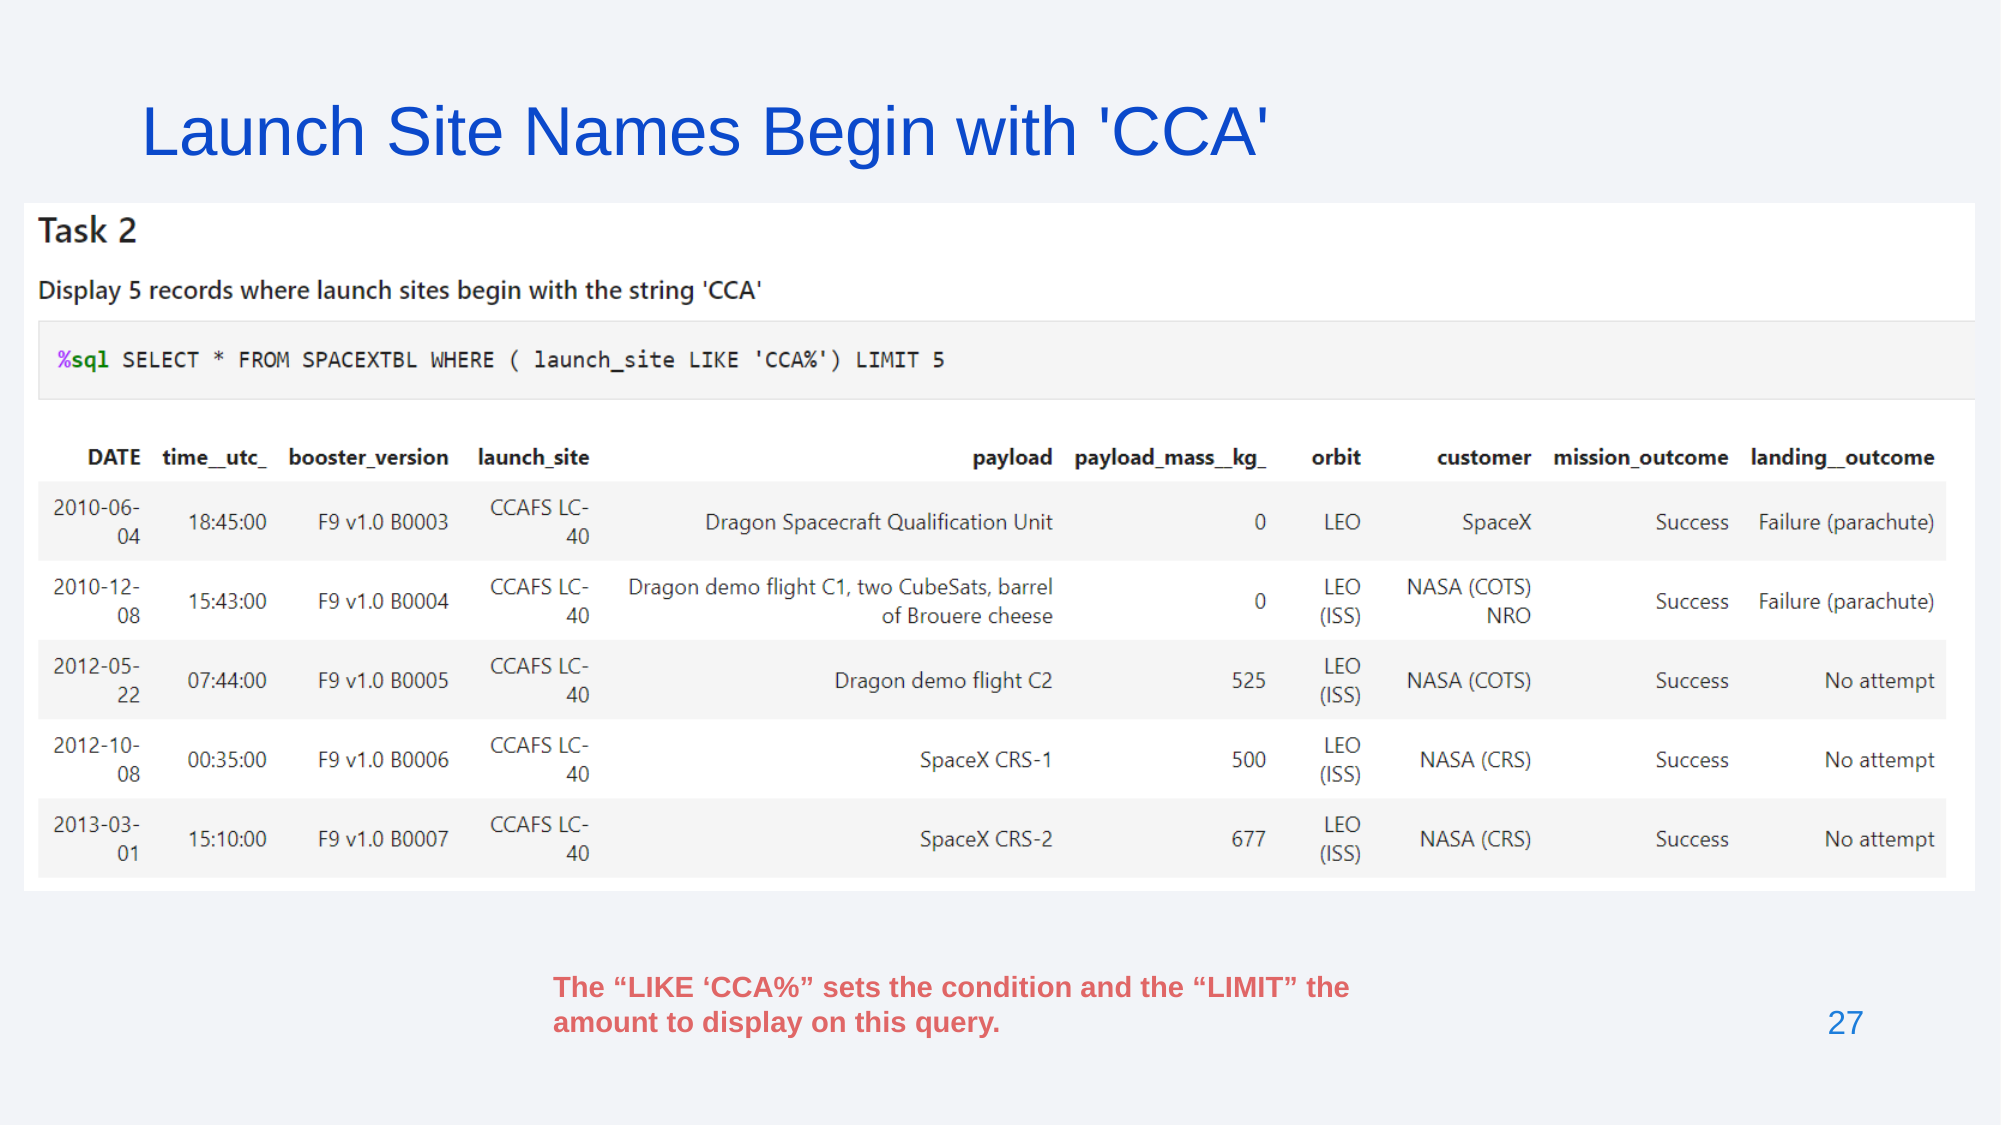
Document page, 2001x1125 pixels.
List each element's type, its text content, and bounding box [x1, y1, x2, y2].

text_box The “LIKE ‘CCA%” sets the condition and the “LIMIT” the amount to display on this query. [538, 953, 1440, 1054]
picture [0, 0, 2001, 1125]
slide_number ‹#› [1429, 988, 1880, 1055]
text_box Launch Site Names Begin with 'CCA' [126, 88, 1852, 179]
